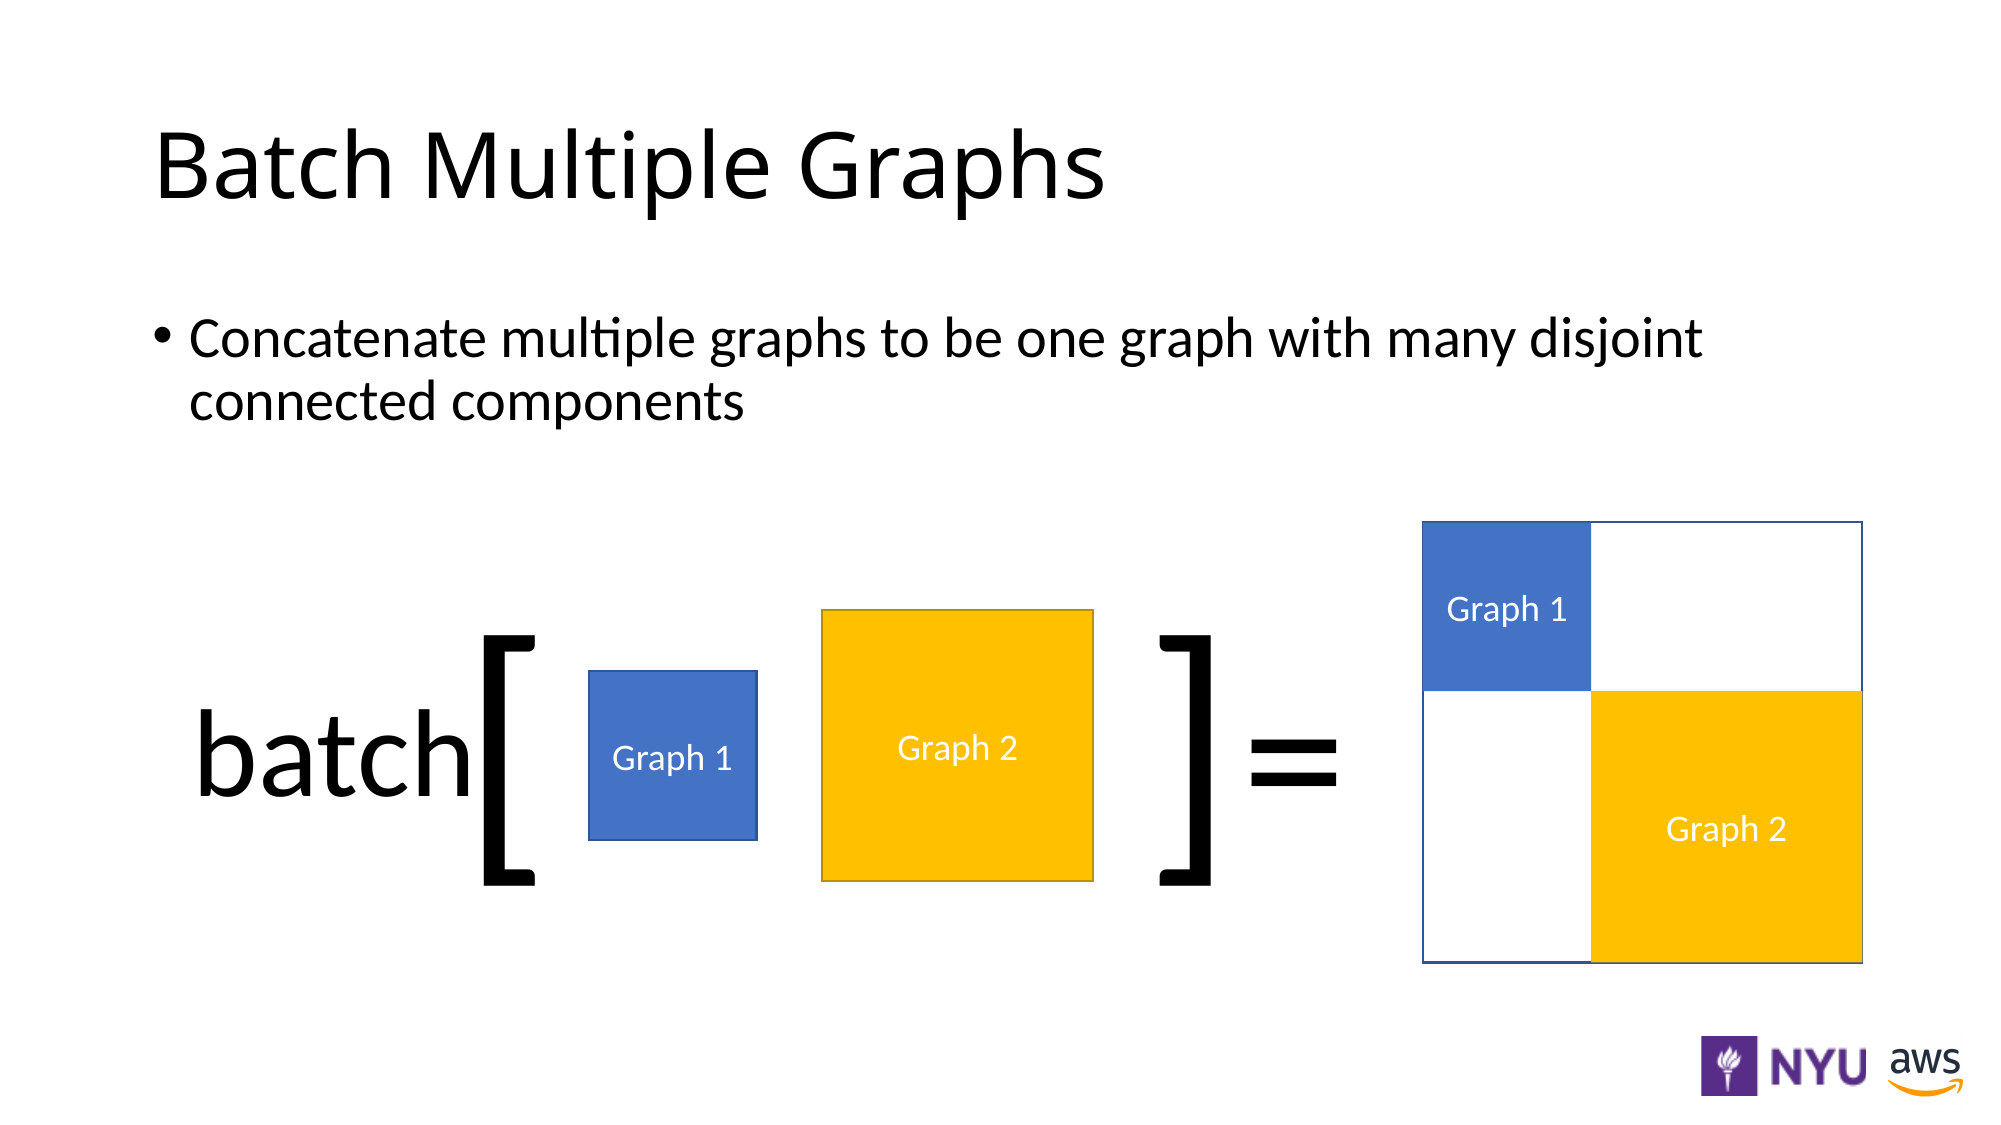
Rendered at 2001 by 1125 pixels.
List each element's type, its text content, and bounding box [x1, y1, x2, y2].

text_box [176, 547, 1363, 916]
title Batch Multiple Graphs [137, 59, 1863, 278]
list Concatenate multiple graphs to be one graph with many disjoint connected components [137, 299, 1863, 1014]
picture [1884, 1031, 1965, 1114]
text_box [1423, 522, 1863, 963]
